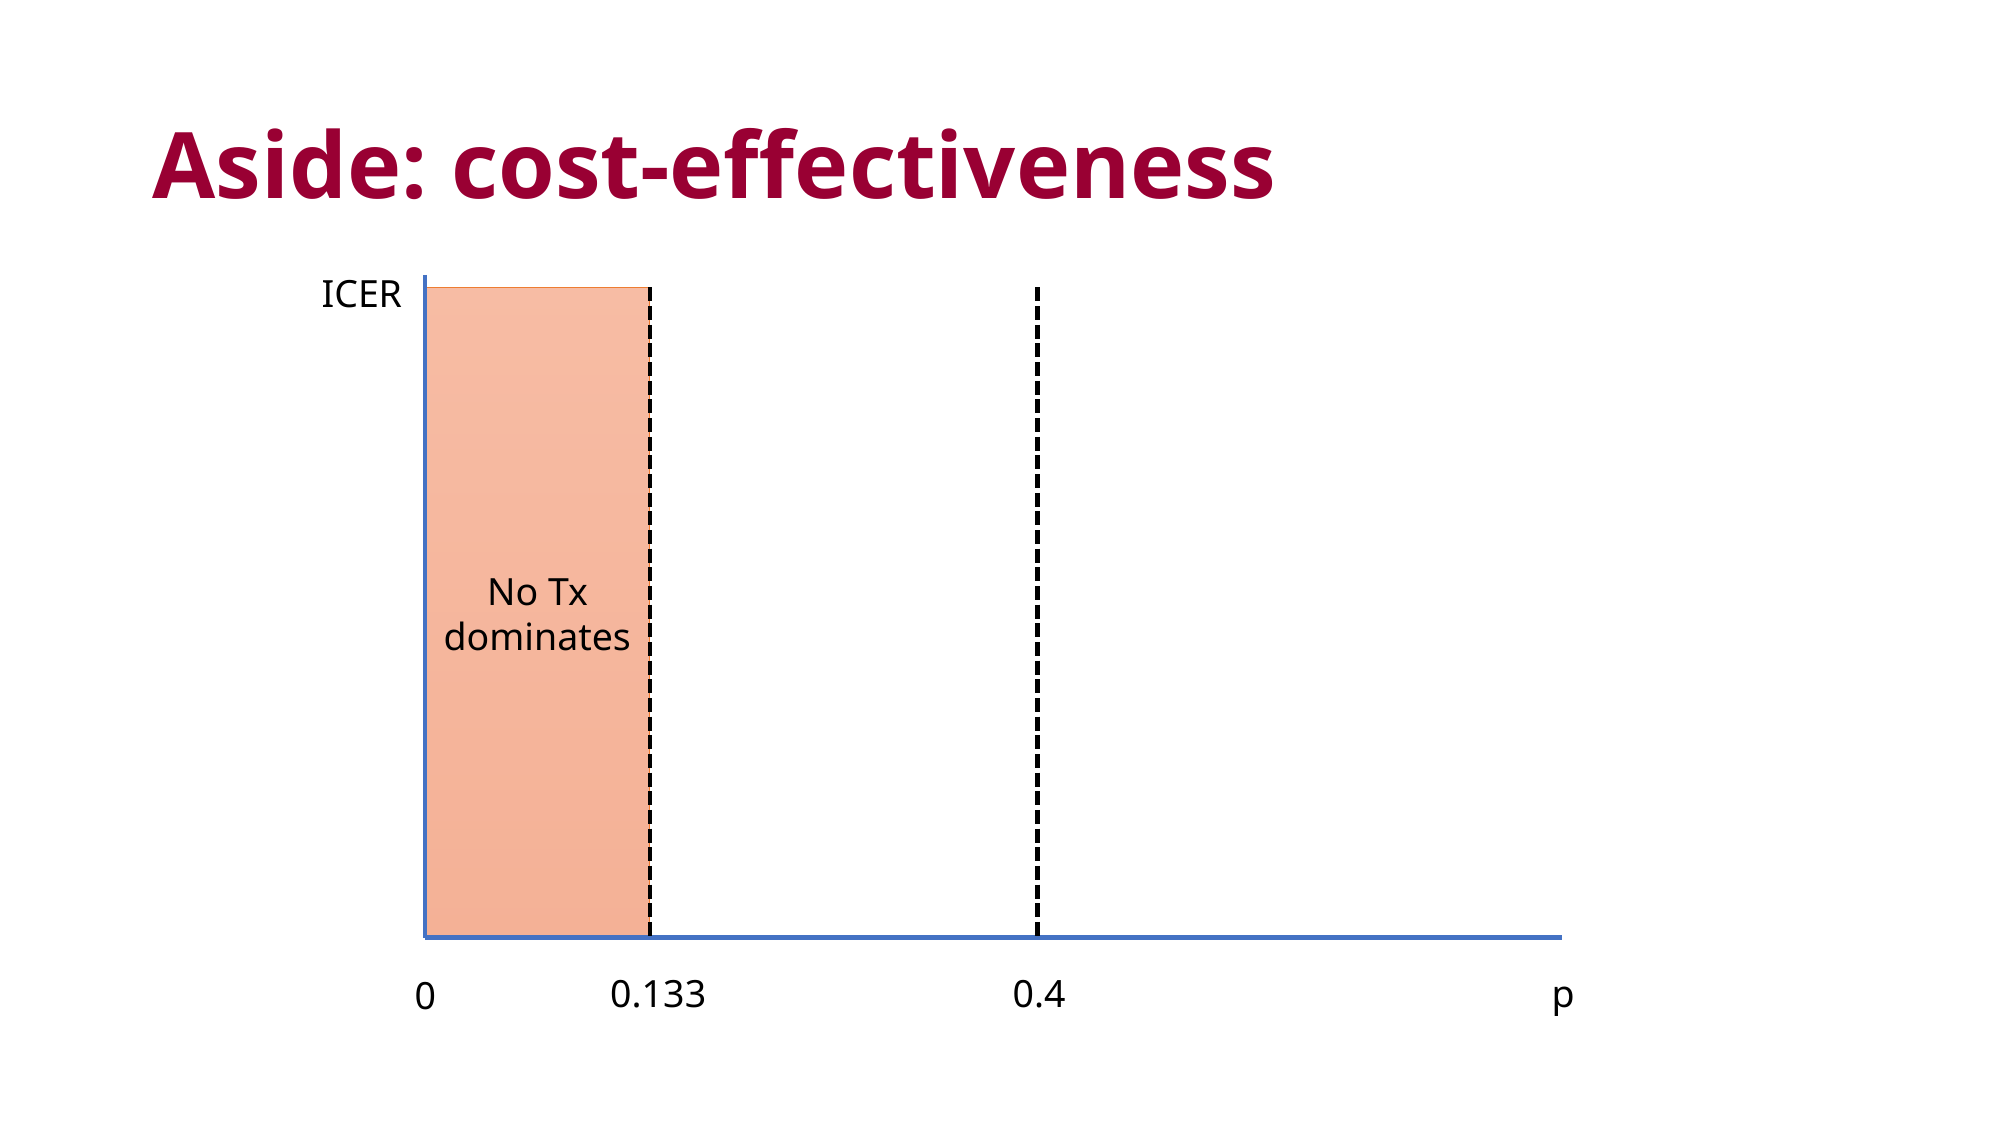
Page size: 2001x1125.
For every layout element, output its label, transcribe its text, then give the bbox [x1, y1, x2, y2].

title Aside: cost-effectiveness [137, 59, 1863, 278]
text_box No Tx dominates [427, 613, 650, 935]
text_box 0 [399, 964, 452, 1025]
text_box 0.4 [997, 962, 1081, 1023]
text_box p [1536, 962, 1590, 1023]
text_box No Tx dominates [427, 607, 648, 612]
text_box ICER [306, 262, 417, 323]
text_box 0.133 [595, 962, 721, 1023]
text_box No Tx dominates [427, 287, 650, 606]
